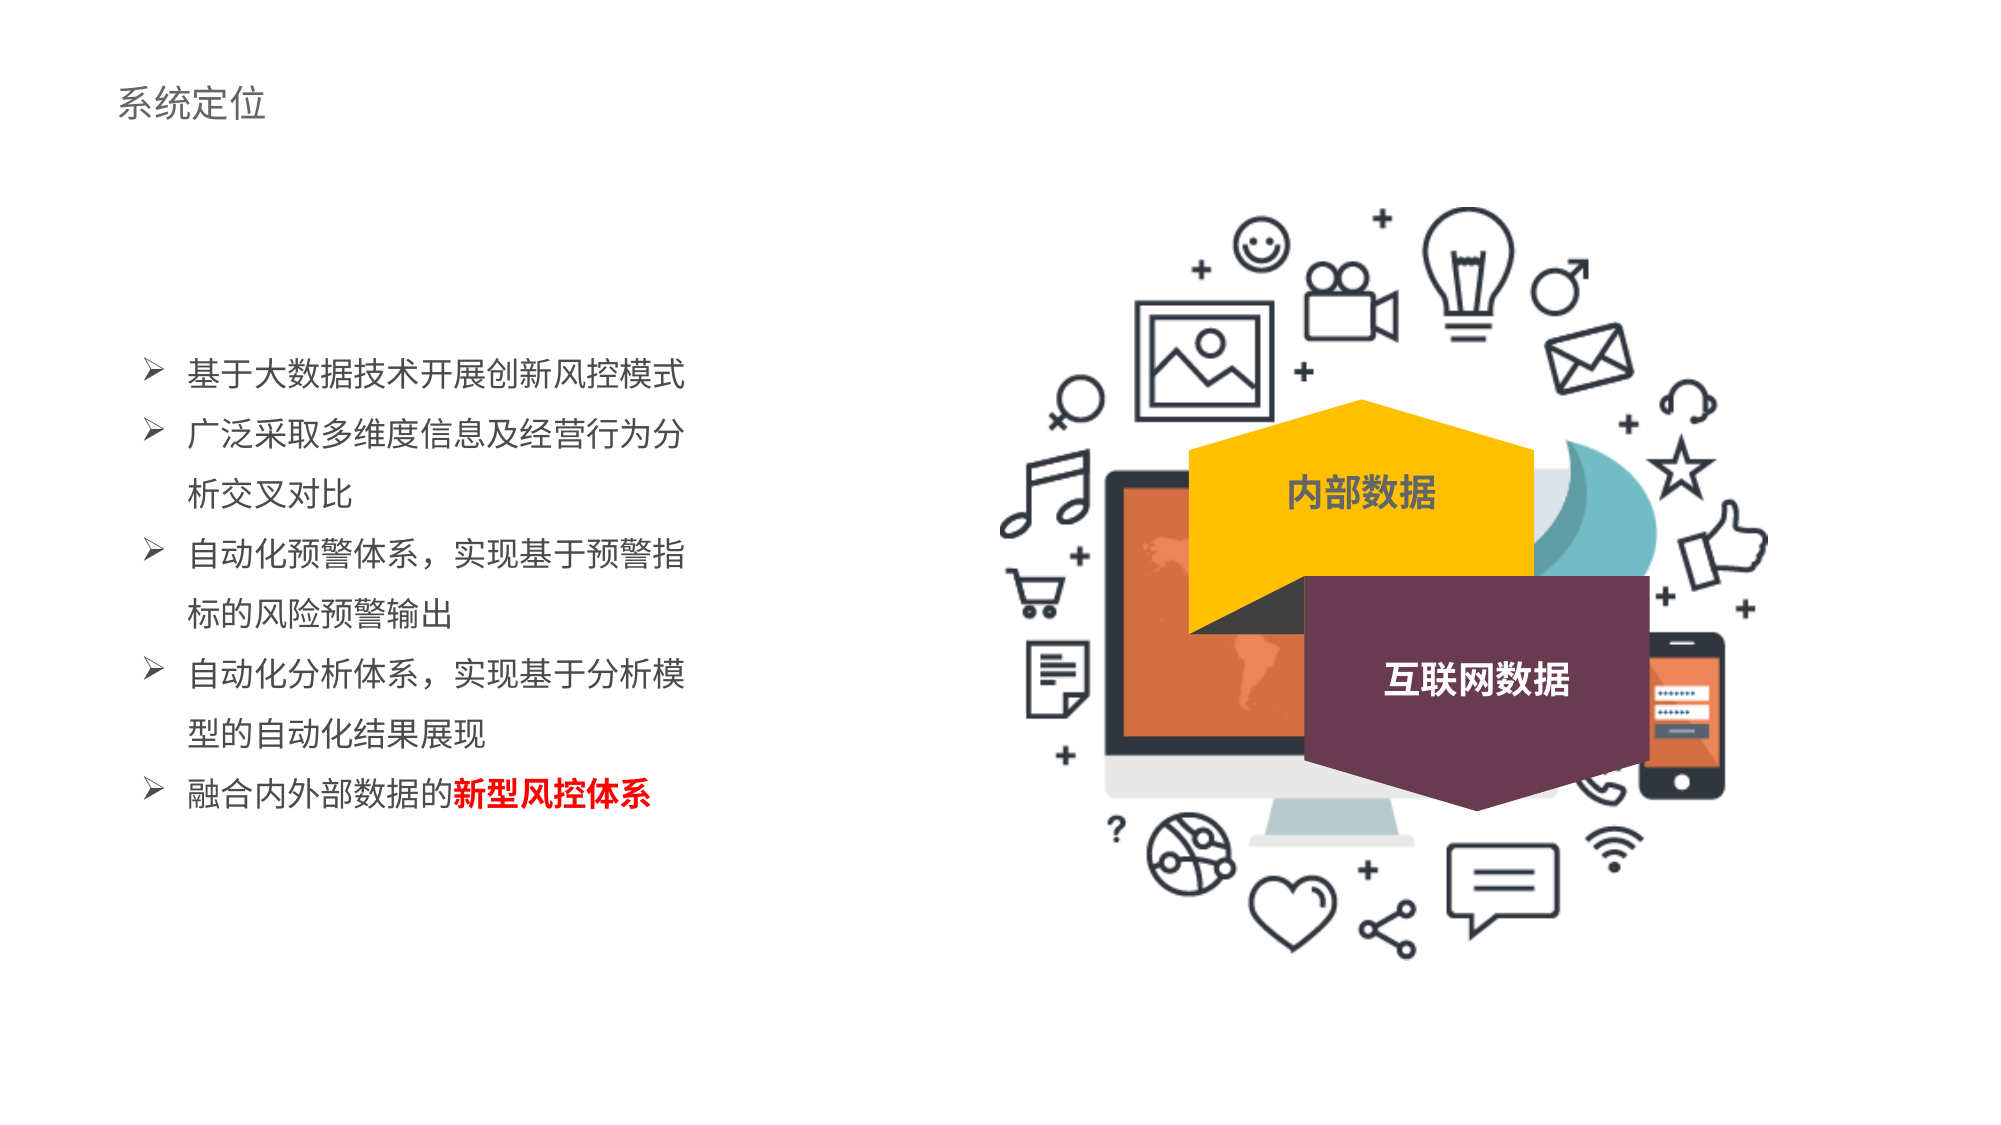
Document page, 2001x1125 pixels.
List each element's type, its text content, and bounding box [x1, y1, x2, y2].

text_box 系统定位 [101, 72, 587, 133]
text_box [1188, 399, 1650, 812]
text_box 基于大数据技术开展创新风控模式 广泛采取多维度信息及经营行为分析交叉对比 自动化预警体系，实现基于预警指标的风险预警输出 自动化分析体系，实现基于分析模型的自动化结果展现 融合内外部数据的新型风控体系 [126, 326, 729, 821]
picture [1000, 207, 1768, 961]
